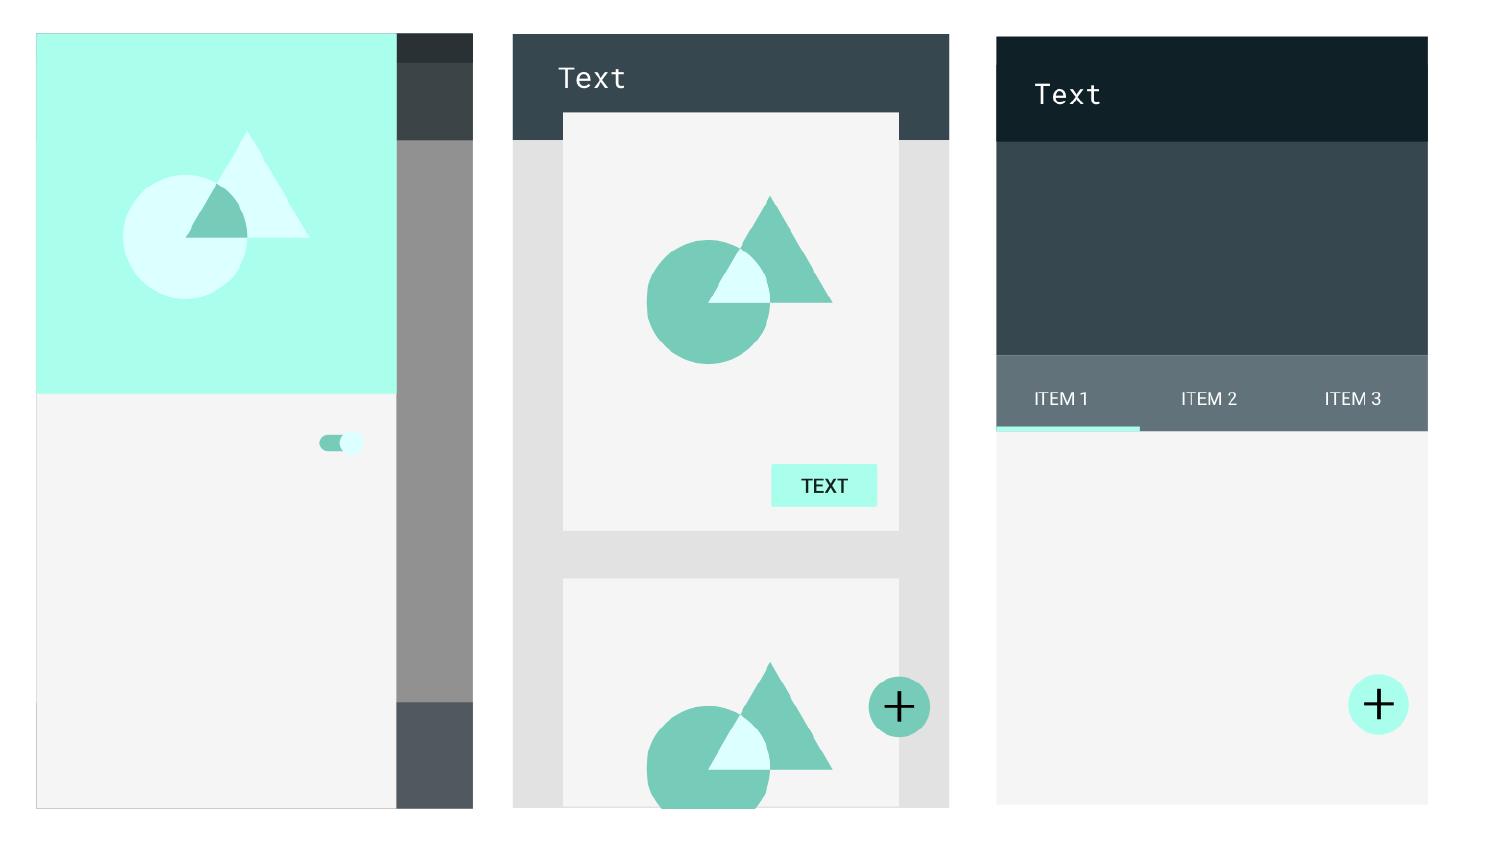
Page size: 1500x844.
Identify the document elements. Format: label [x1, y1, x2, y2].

picture [504, 24, 957, 819]
picture [980, 24, 1441, 819]
picture [24, 24, 480, 819]
